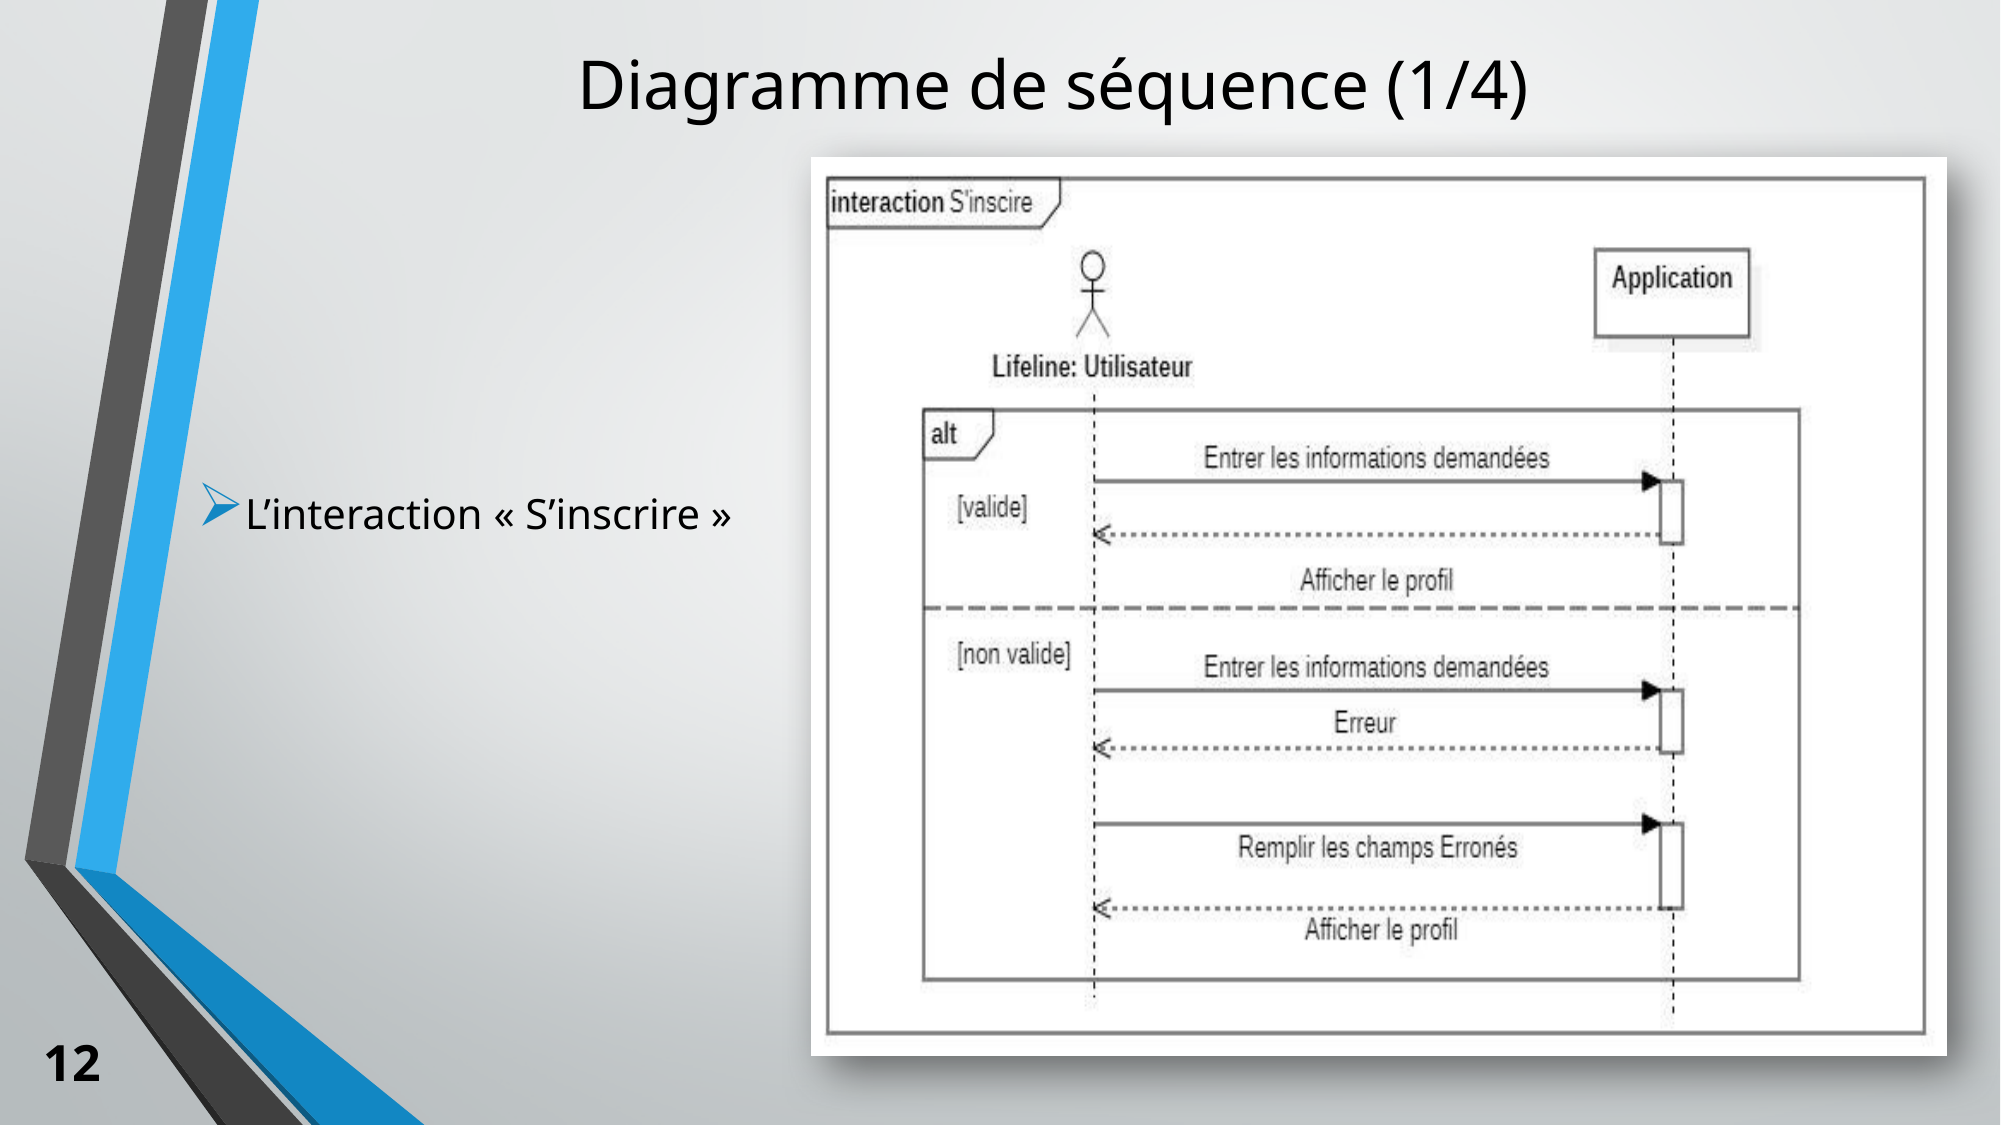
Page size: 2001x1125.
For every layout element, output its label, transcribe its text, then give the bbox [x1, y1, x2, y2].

picture [811, 157, 1948, 1056]
text_box L’interaction « S’inscrire » [182, 480, 794, 607]
text_box Diagramme de séquence (1/4) [517, 34, 1590, 133]
slide_number 12 [0, 1023, 145, 1108]
